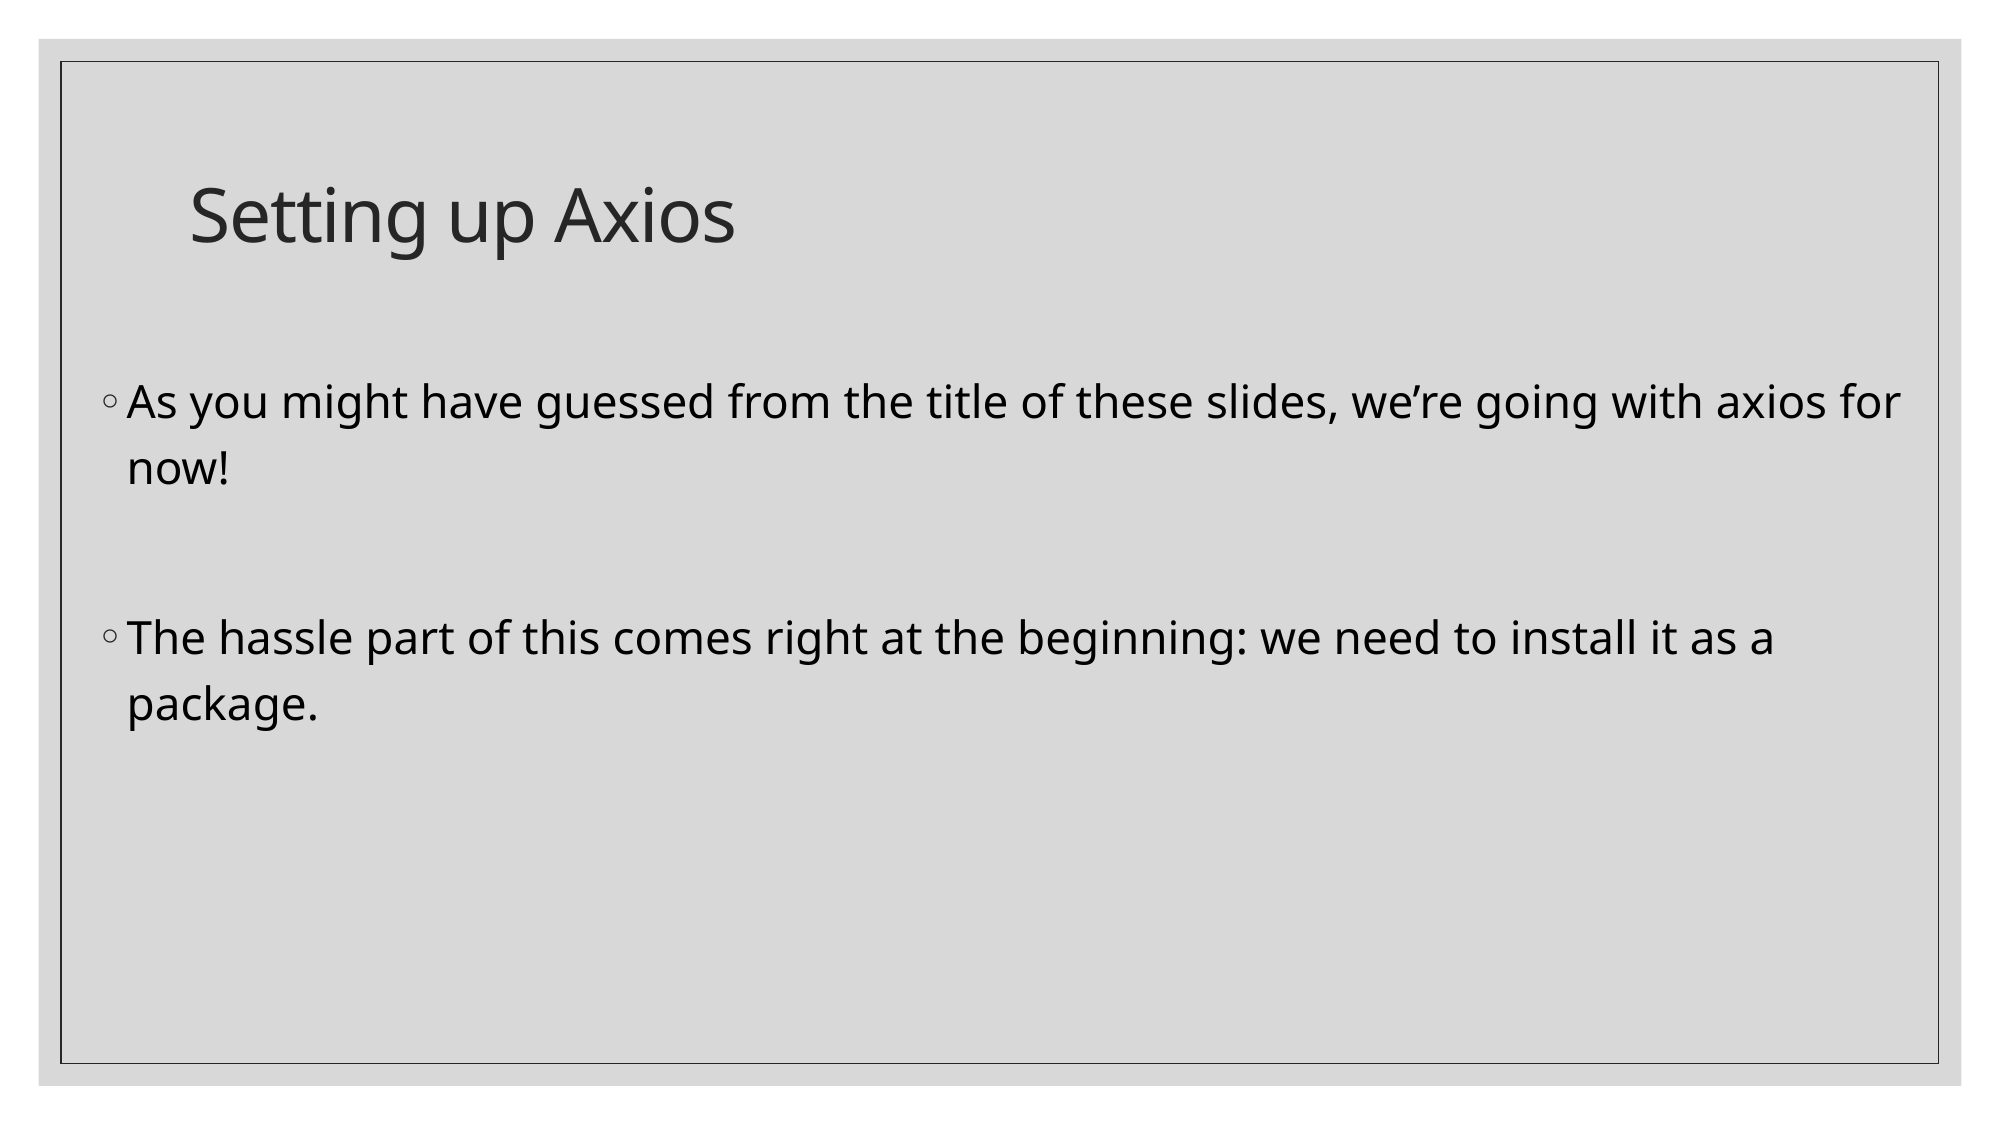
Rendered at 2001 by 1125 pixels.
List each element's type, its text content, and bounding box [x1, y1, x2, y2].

title Setting up Axios [174, 105, 1825, 331]
list As you might have guessed from the title of these slides, we’re going with axios for now! The hassle part of this comes right at the beginning: we need to install it as a package. [81, 354, 1919, 987]
